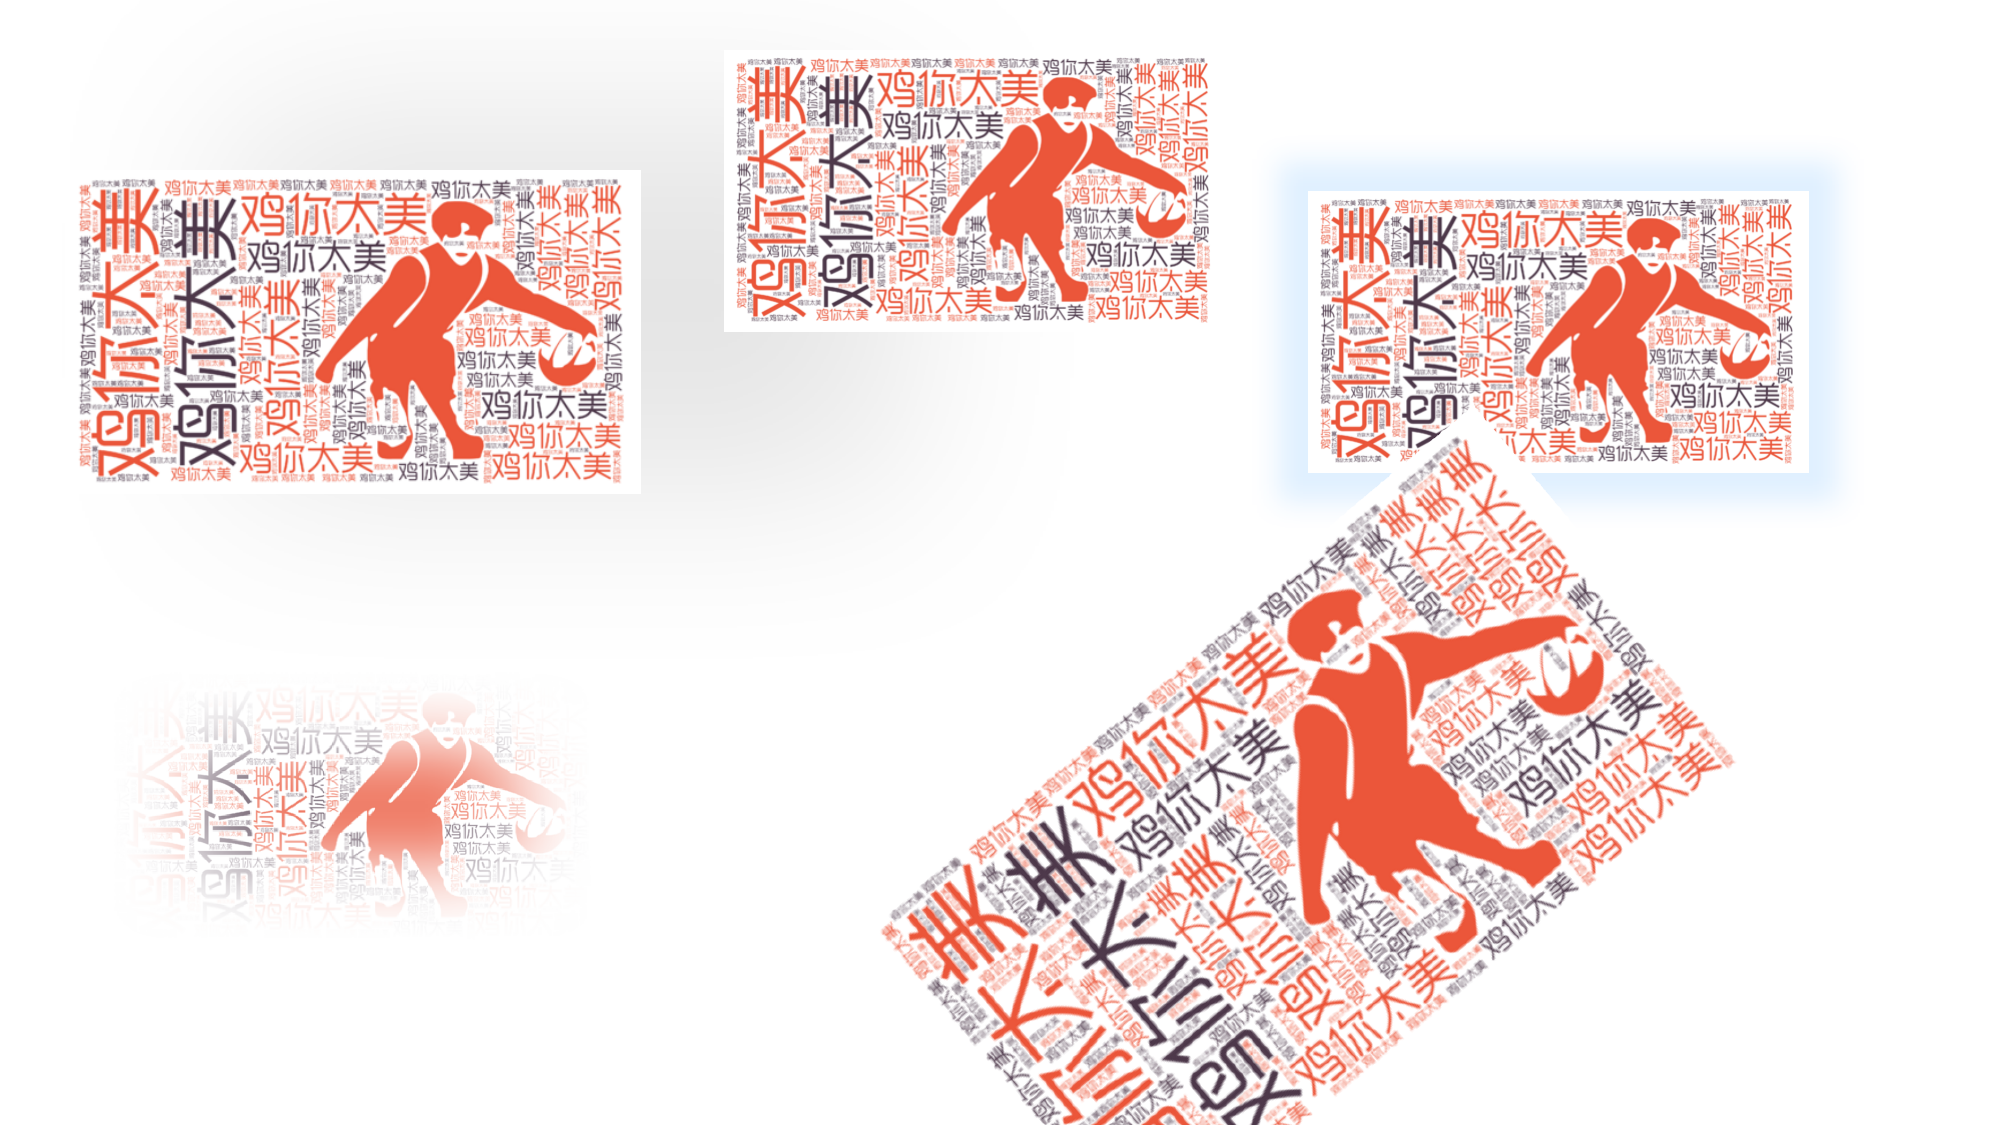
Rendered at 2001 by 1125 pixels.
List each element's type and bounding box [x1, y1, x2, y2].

picture [724, 50, 1225, 332]
picture [65, 170, 641, 494]
picture [102, 665, 603, 947]
picture [851, 191, 1809, 1125]
